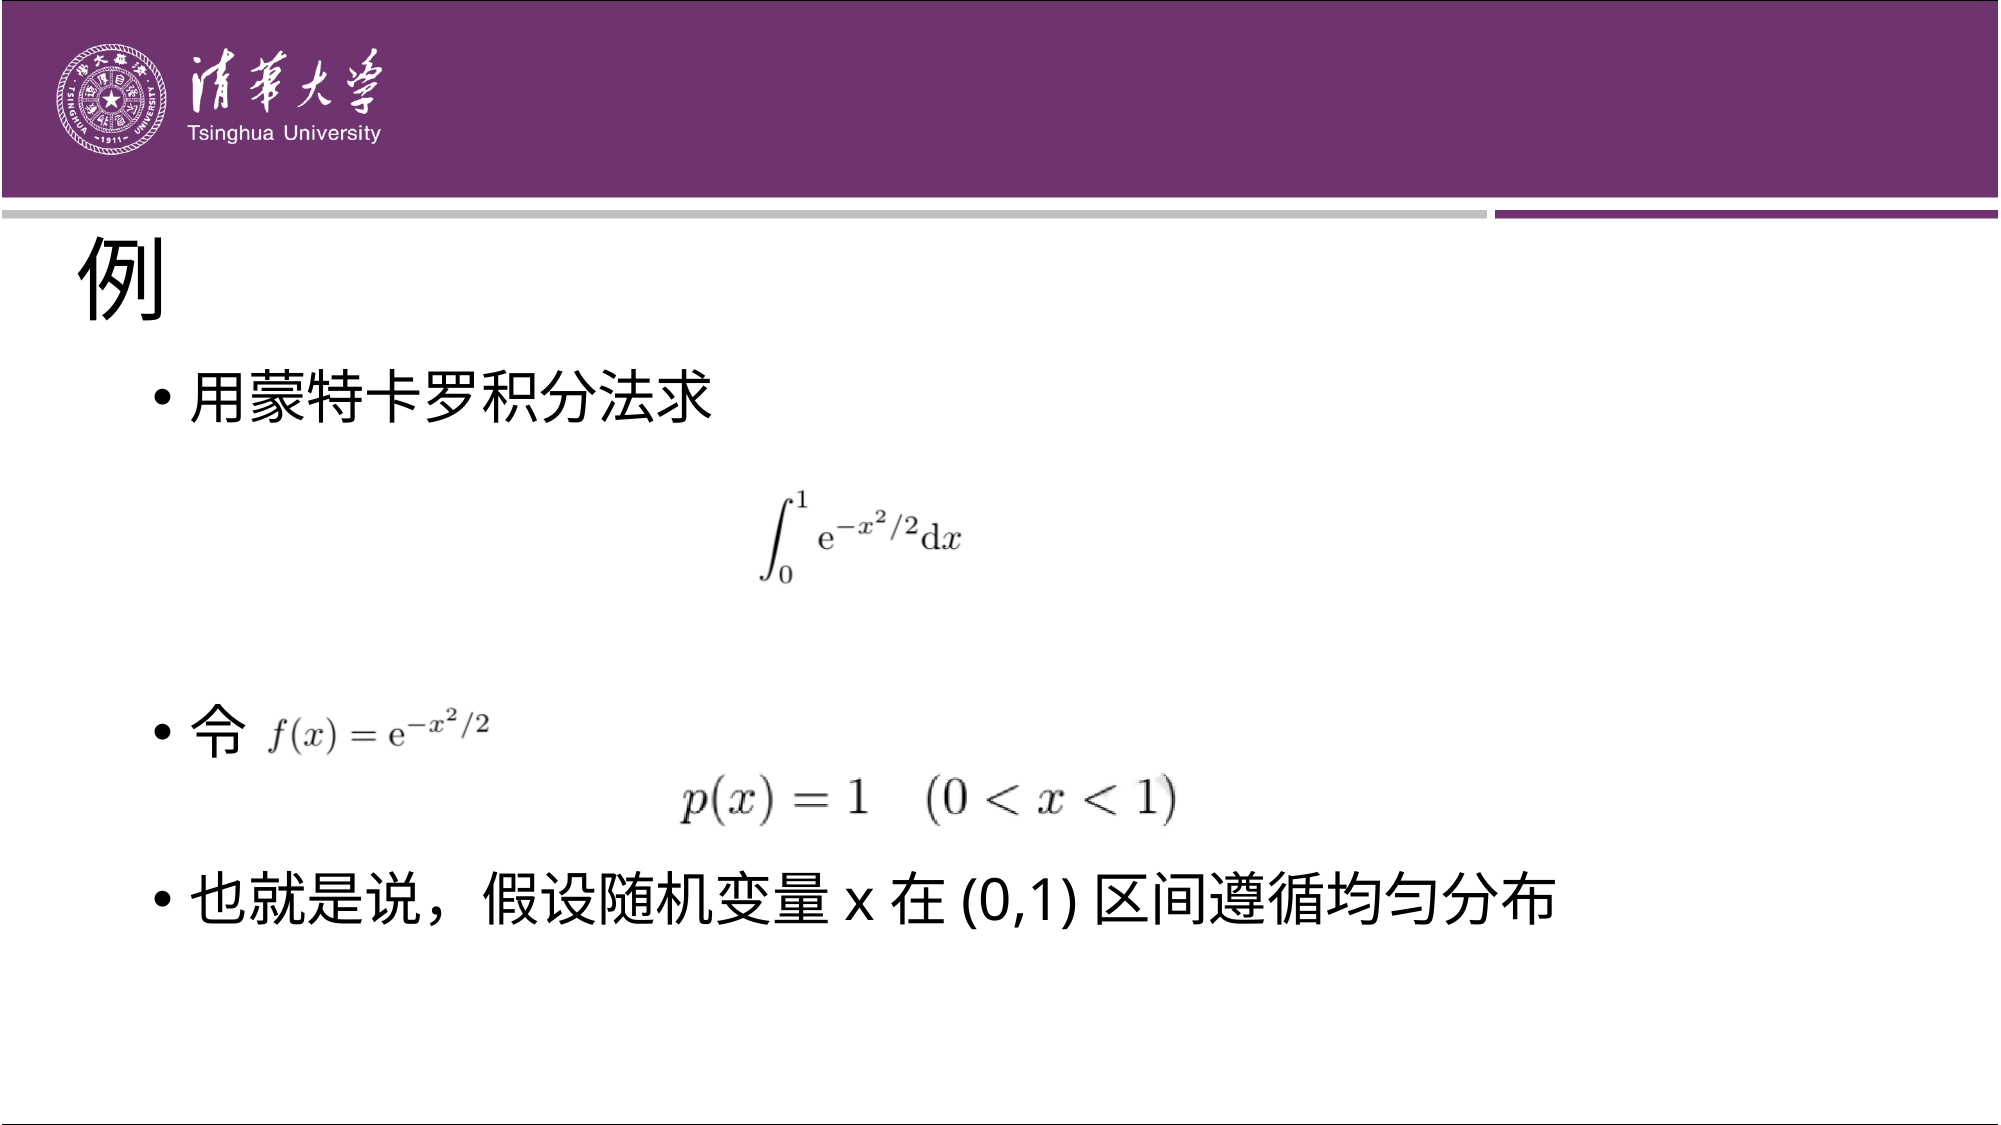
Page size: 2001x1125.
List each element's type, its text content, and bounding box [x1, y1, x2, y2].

picture [2, 0, 1998, 1125]
title 例 [61, 175, 1787, 393]
list 用蒙特卡罗积分法求 令 也就是说，假设随机变量x在(0,1)区间遵循均匀分布 [137, 360, 1863, 1075]
